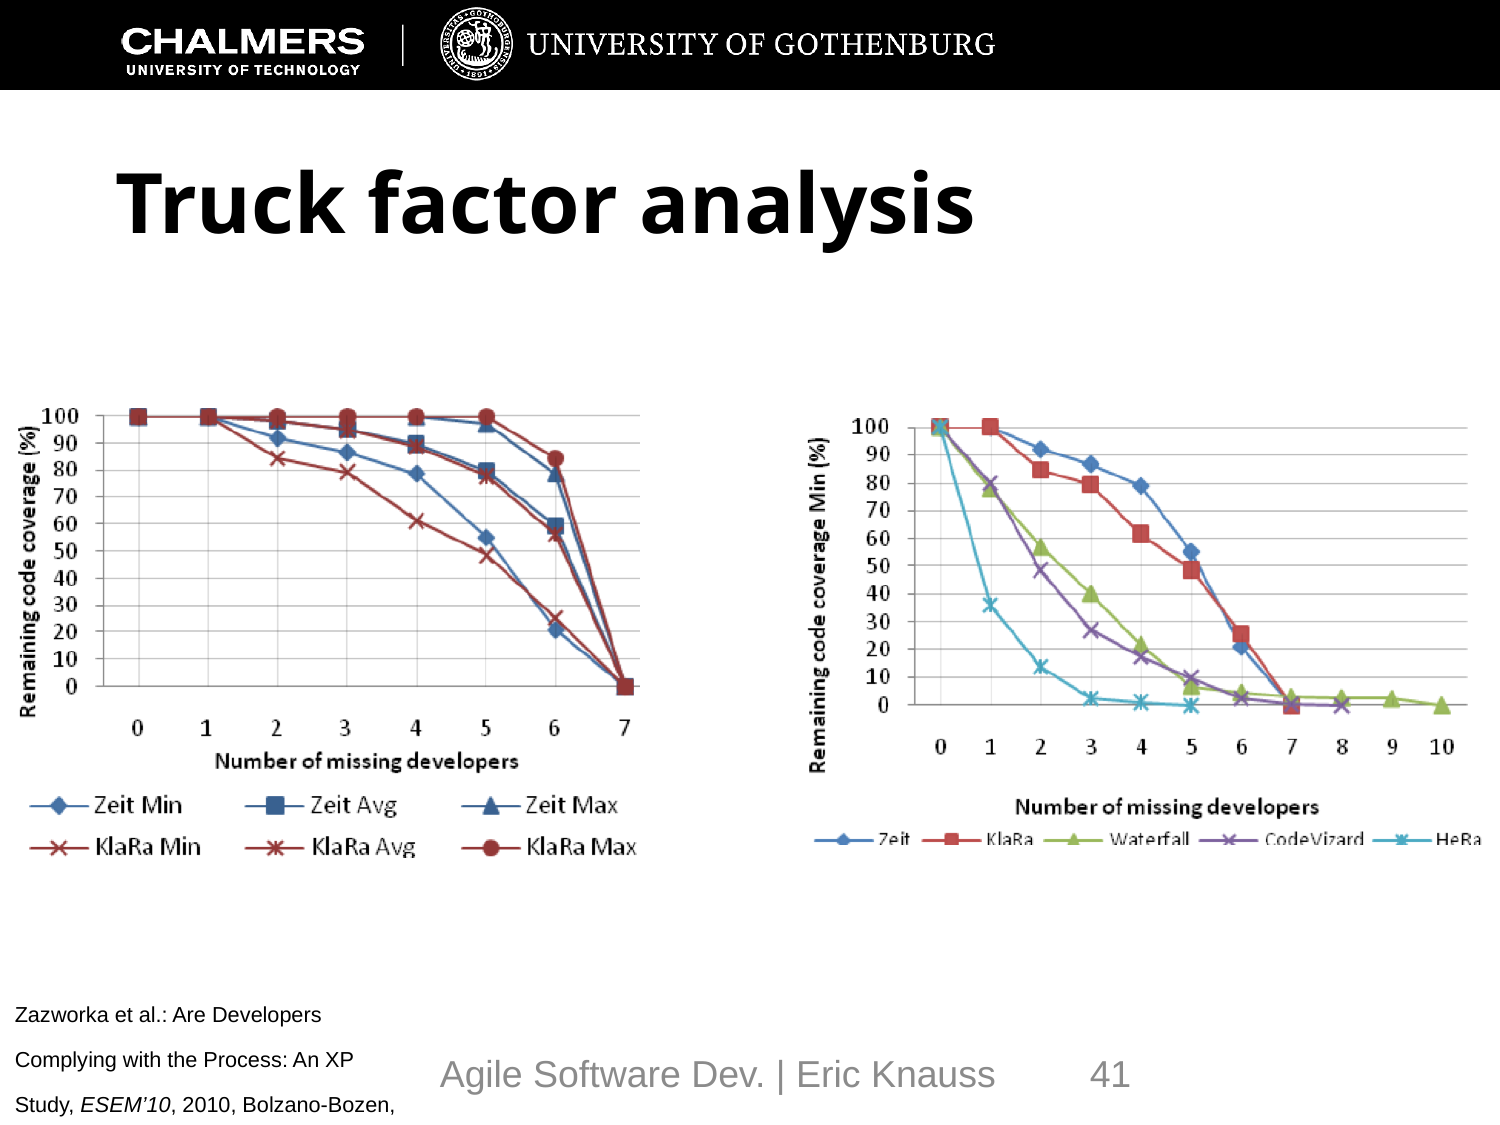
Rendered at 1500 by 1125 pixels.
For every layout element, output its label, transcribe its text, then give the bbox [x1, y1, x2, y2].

text_box 41 [1074, 1072, 1425, 1103]
text_box Agile Software Dev. | Eric Knauss [425, 1072, 1074, 1103]
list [0, 195, 1500, 1064]
title Truck factor analysis [100, 137, 1500, 195]
picture [112, 7, 999, 84]
text_box Zazworka et al.: Are Developers Complying with the Process: An XP Study, ESEM’10, 2010, Bolzano-Bozen, Italy. [0, 1071, 425, 1125]
